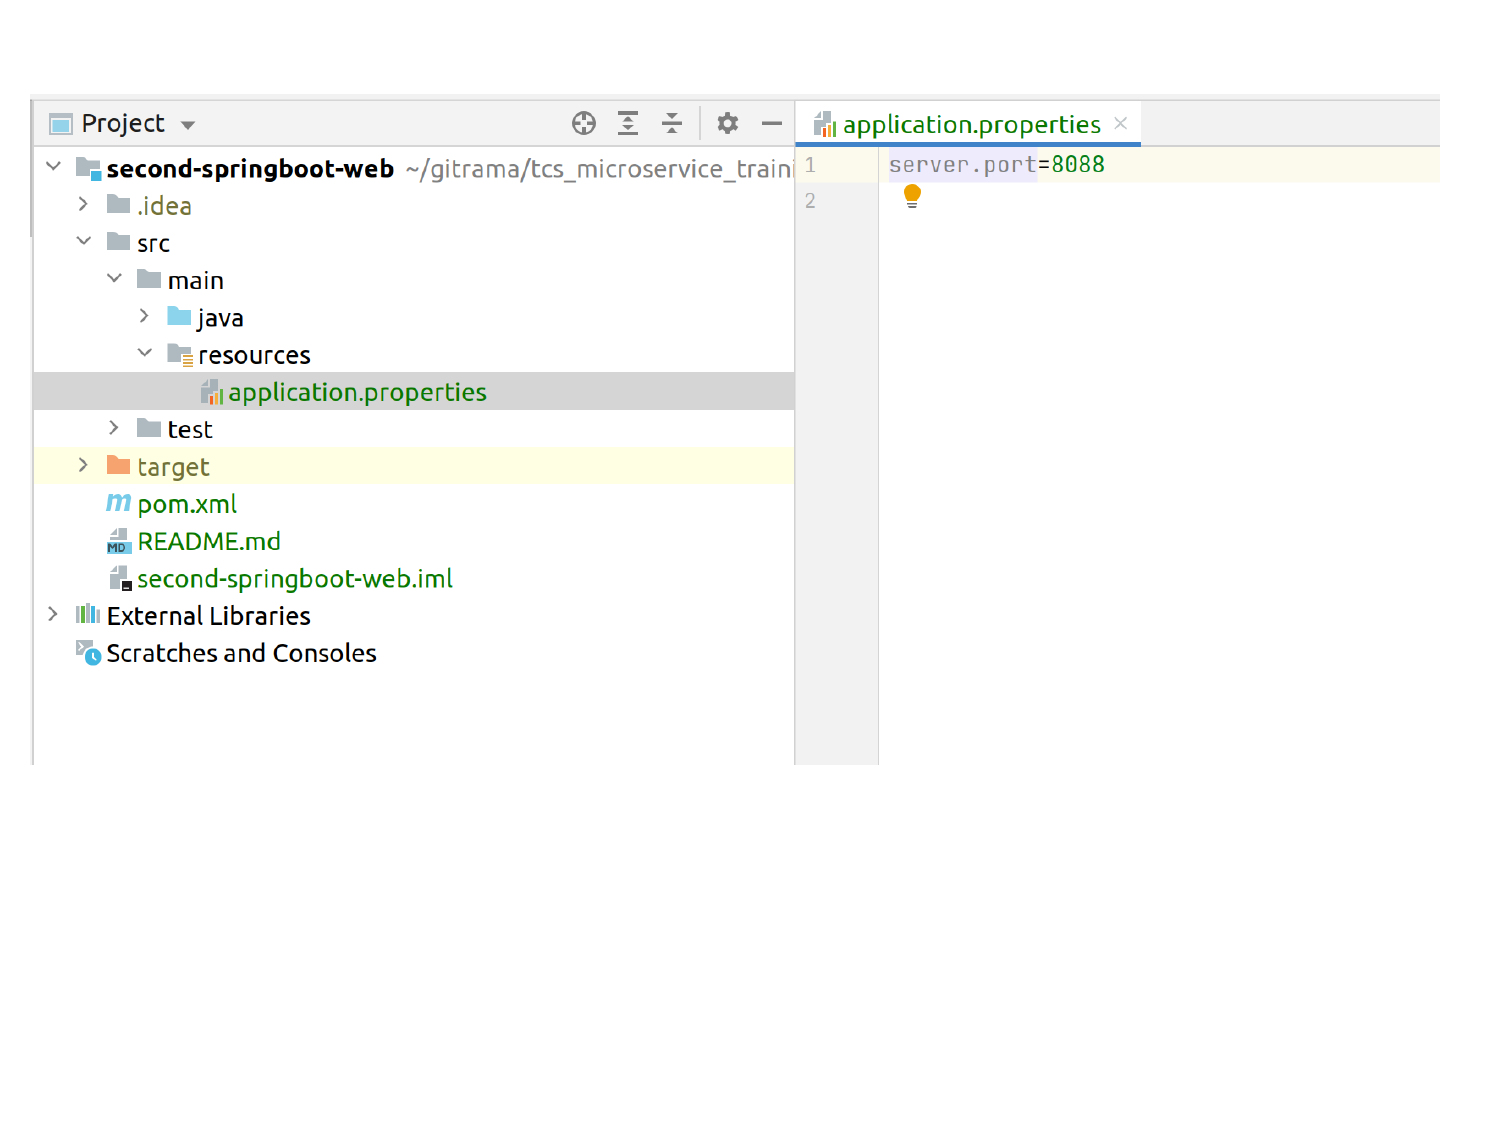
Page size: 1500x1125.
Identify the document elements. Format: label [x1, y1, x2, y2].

picture [29, 94, 1441, 766]
